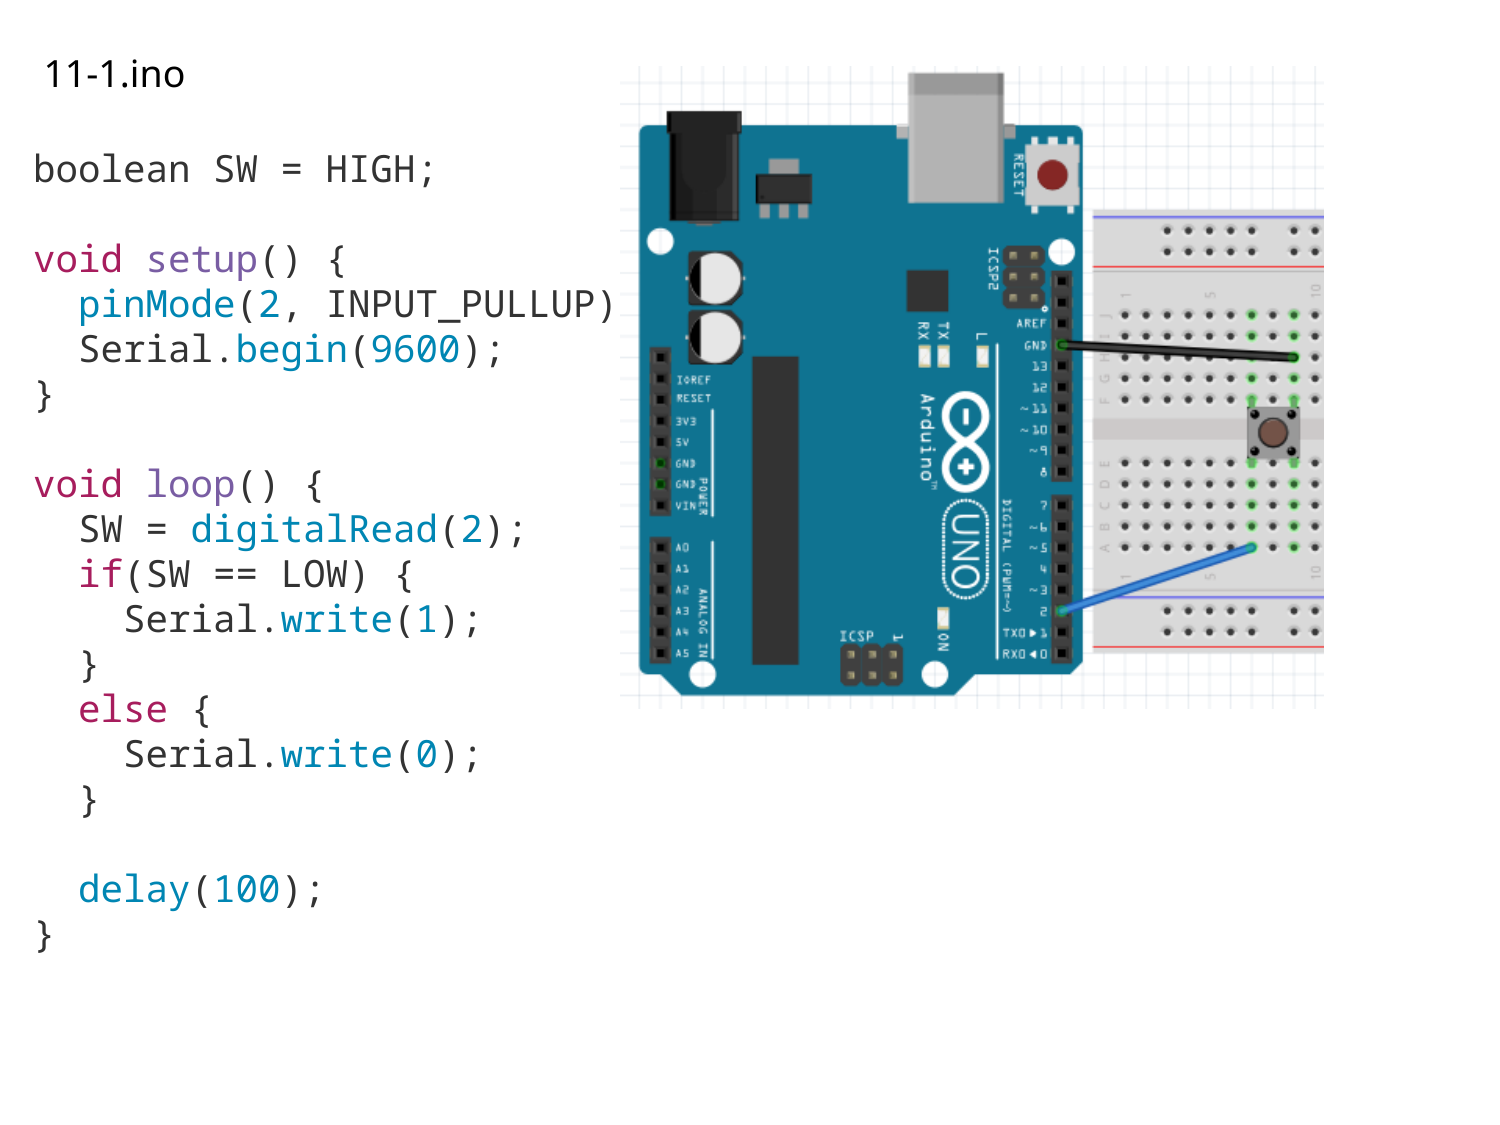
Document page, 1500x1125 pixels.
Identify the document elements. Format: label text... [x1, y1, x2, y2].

text_box boolean SW = HIGH; void setup() { pinMode(2, INPUT_PULLUP); Serial.begin(9600); } void loop() { SW = digitalRead(2); if(SW == LOW) { Serial.write(1); } else { Serial.write(0); } delay(100); } [18, 137, 656, 962]
text_box 11-1.ino [28, 42, 201, 103]
picture [619, 66, 1324, 709]
